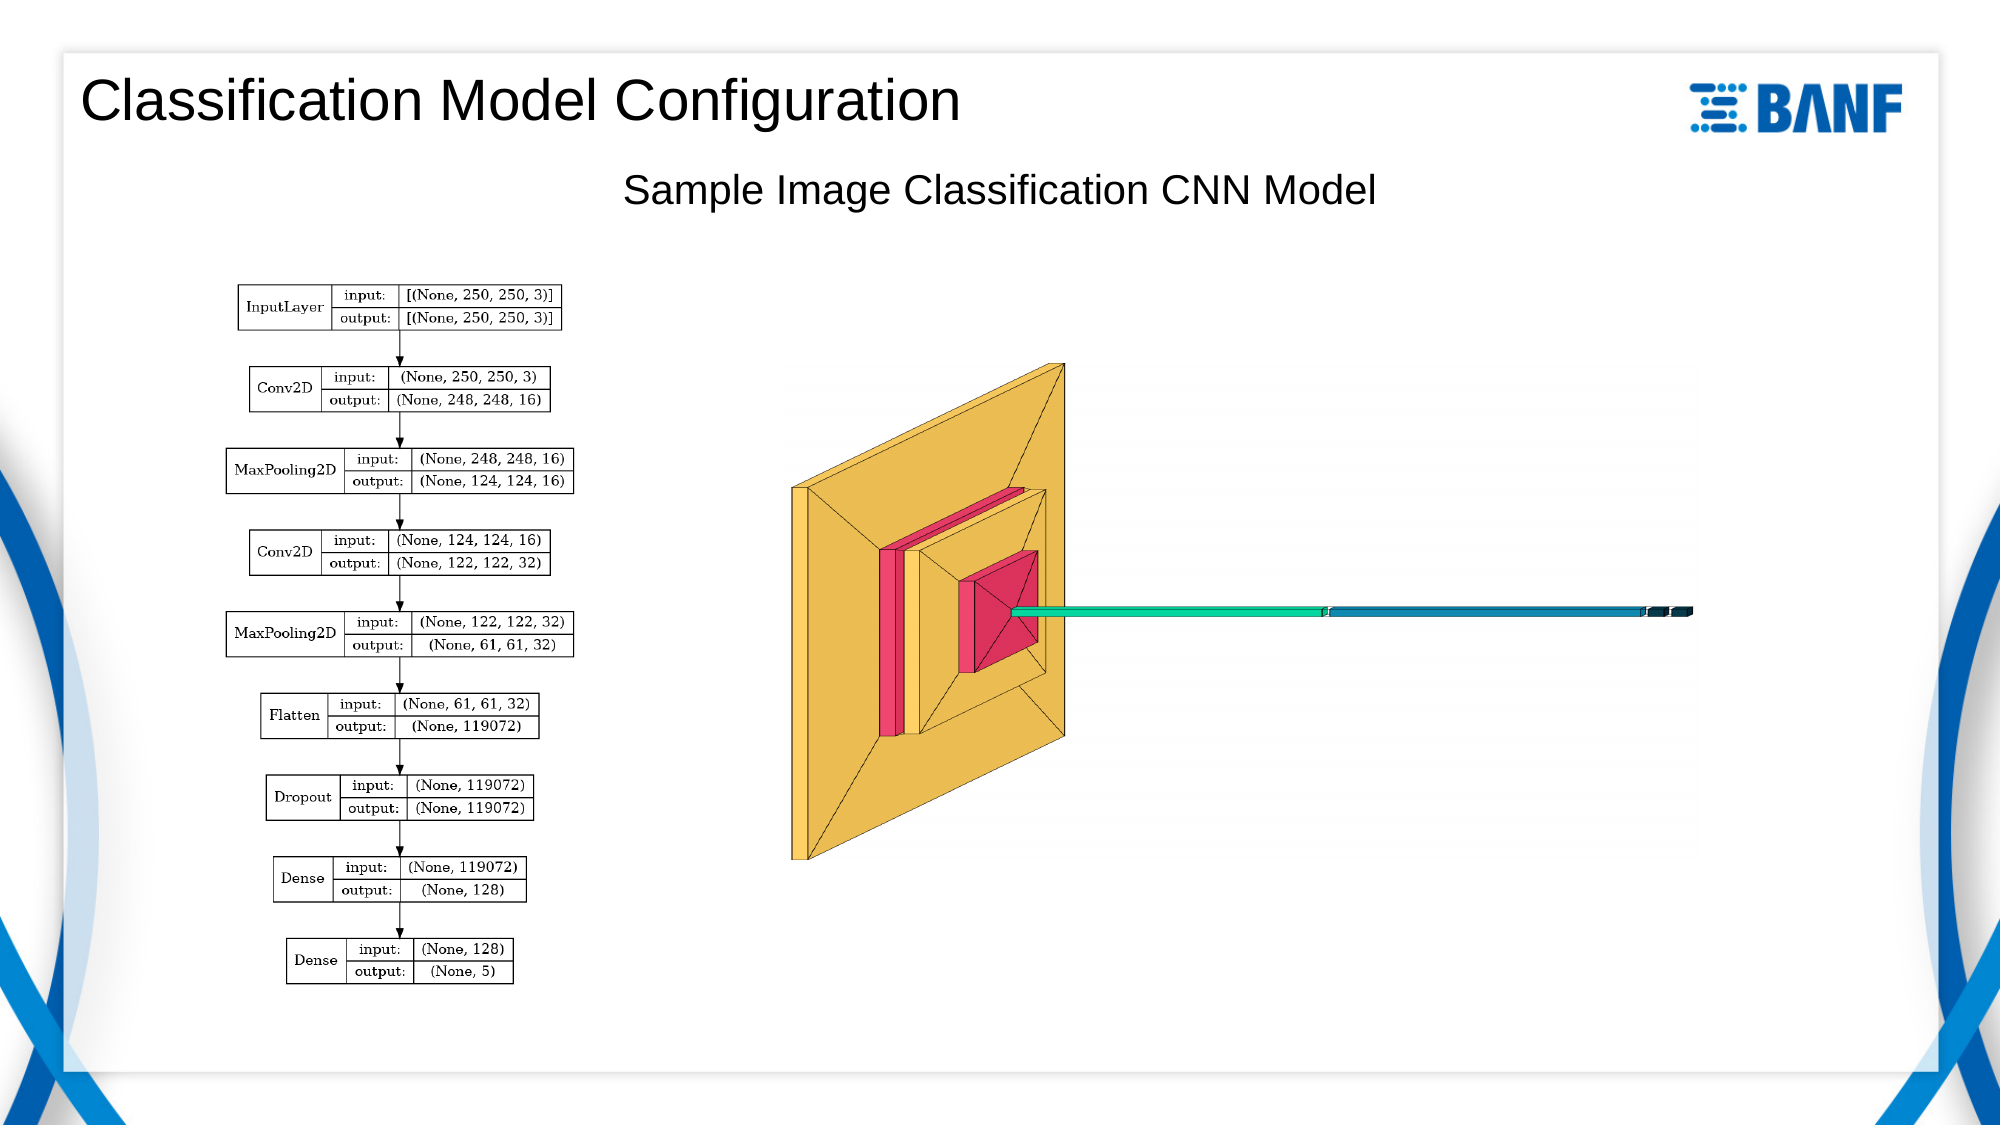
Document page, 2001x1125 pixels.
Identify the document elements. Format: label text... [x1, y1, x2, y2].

title Classification Model Configuration [64, 52, 1685, 150]
list Sample Image Classification CNN Model [149, 161, 1851, 1061]
picture [0, 0, 2000, 1125]
